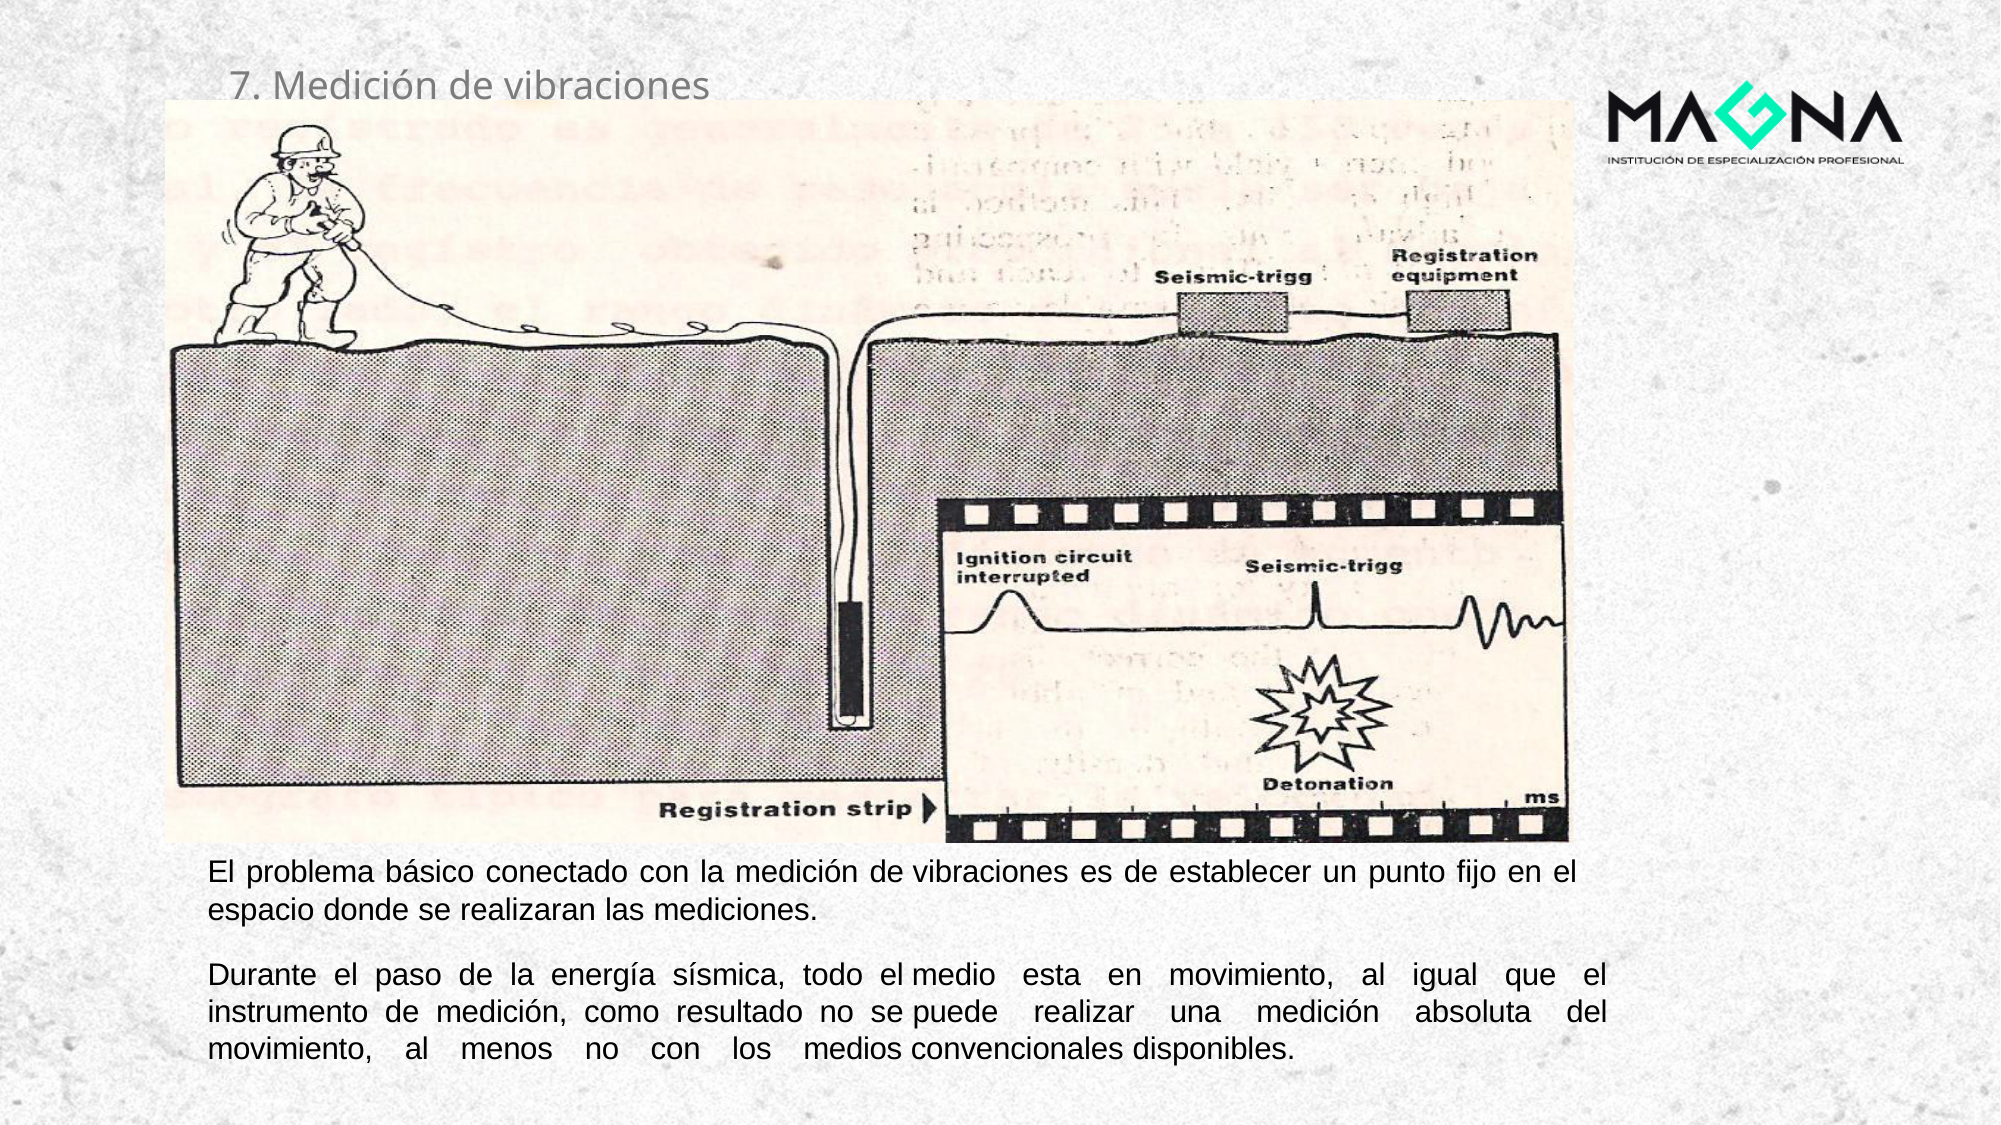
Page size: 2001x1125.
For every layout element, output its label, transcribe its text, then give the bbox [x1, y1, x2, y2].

picture [0, 0, 2001, 1125]
text_box Durante el paso de la energía sísmica, todo el medio esta en movimiento, al igual que el instrumento de medición, como resultado no se puede realizar una medición absoluta del movimiento, al menos no con los medios convencionales disponibles. [207, 957, 1637, 1067]
title 7. Medición de vibraciones [214, 58, 1401, 100]
text_box El problema básico conectado con la medición de vibraciones es de establecer un punto fijo en el espacio donde se realizaran las mediciones. [207, 854, 1597, 927]
